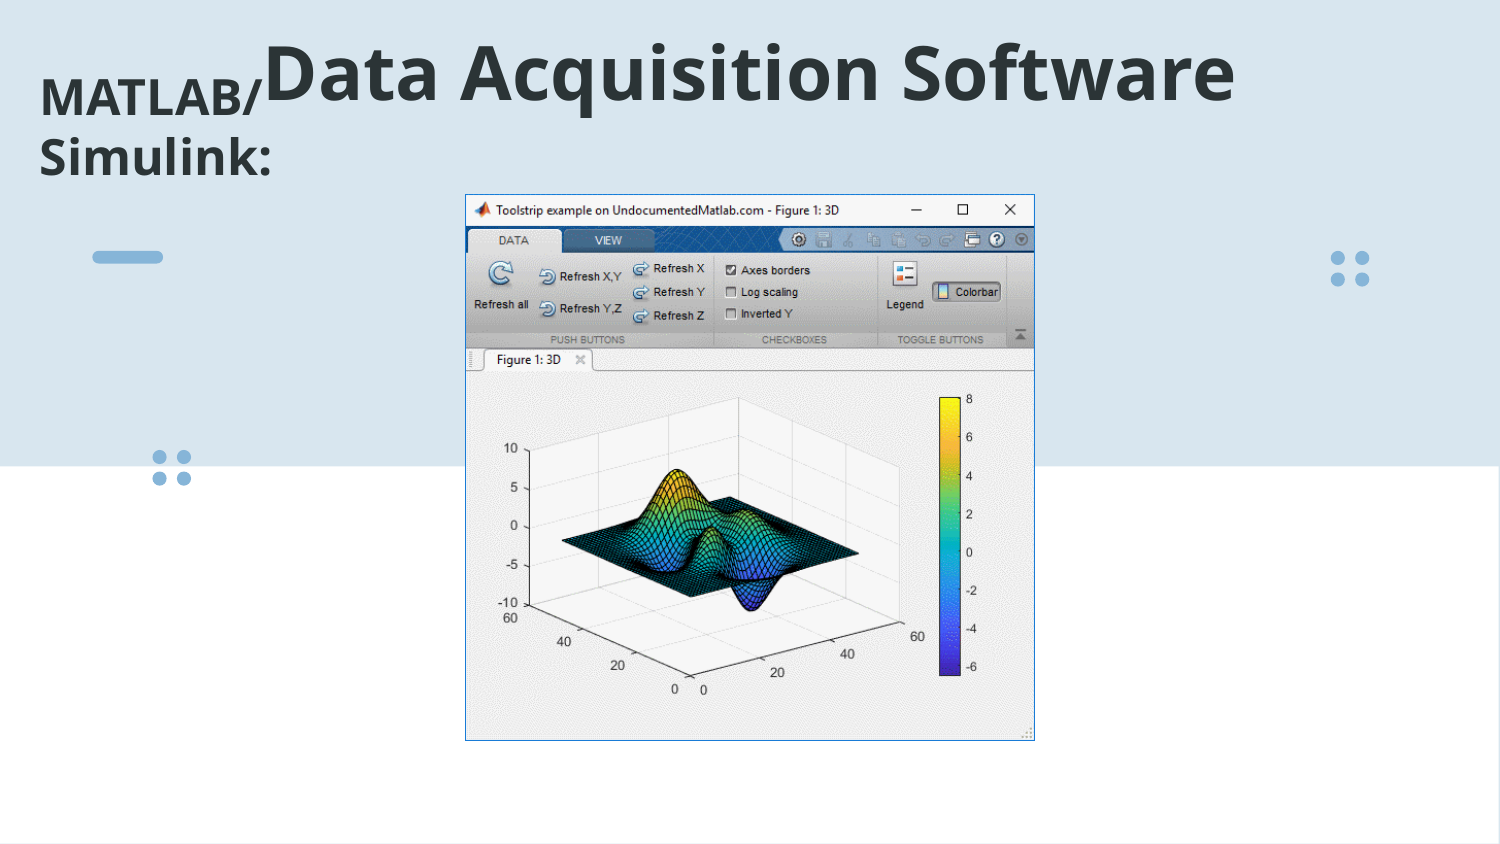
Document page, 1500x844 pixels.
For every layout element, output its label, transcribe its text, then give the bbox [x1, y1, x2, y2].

title MATLAB/Simulink: [24, 116, 512, 201]
picture [465, 194, 1035, 742]
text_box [152, 449, 192, 486]
title Data Acquisition Software [116, 10, 1383, 136]
